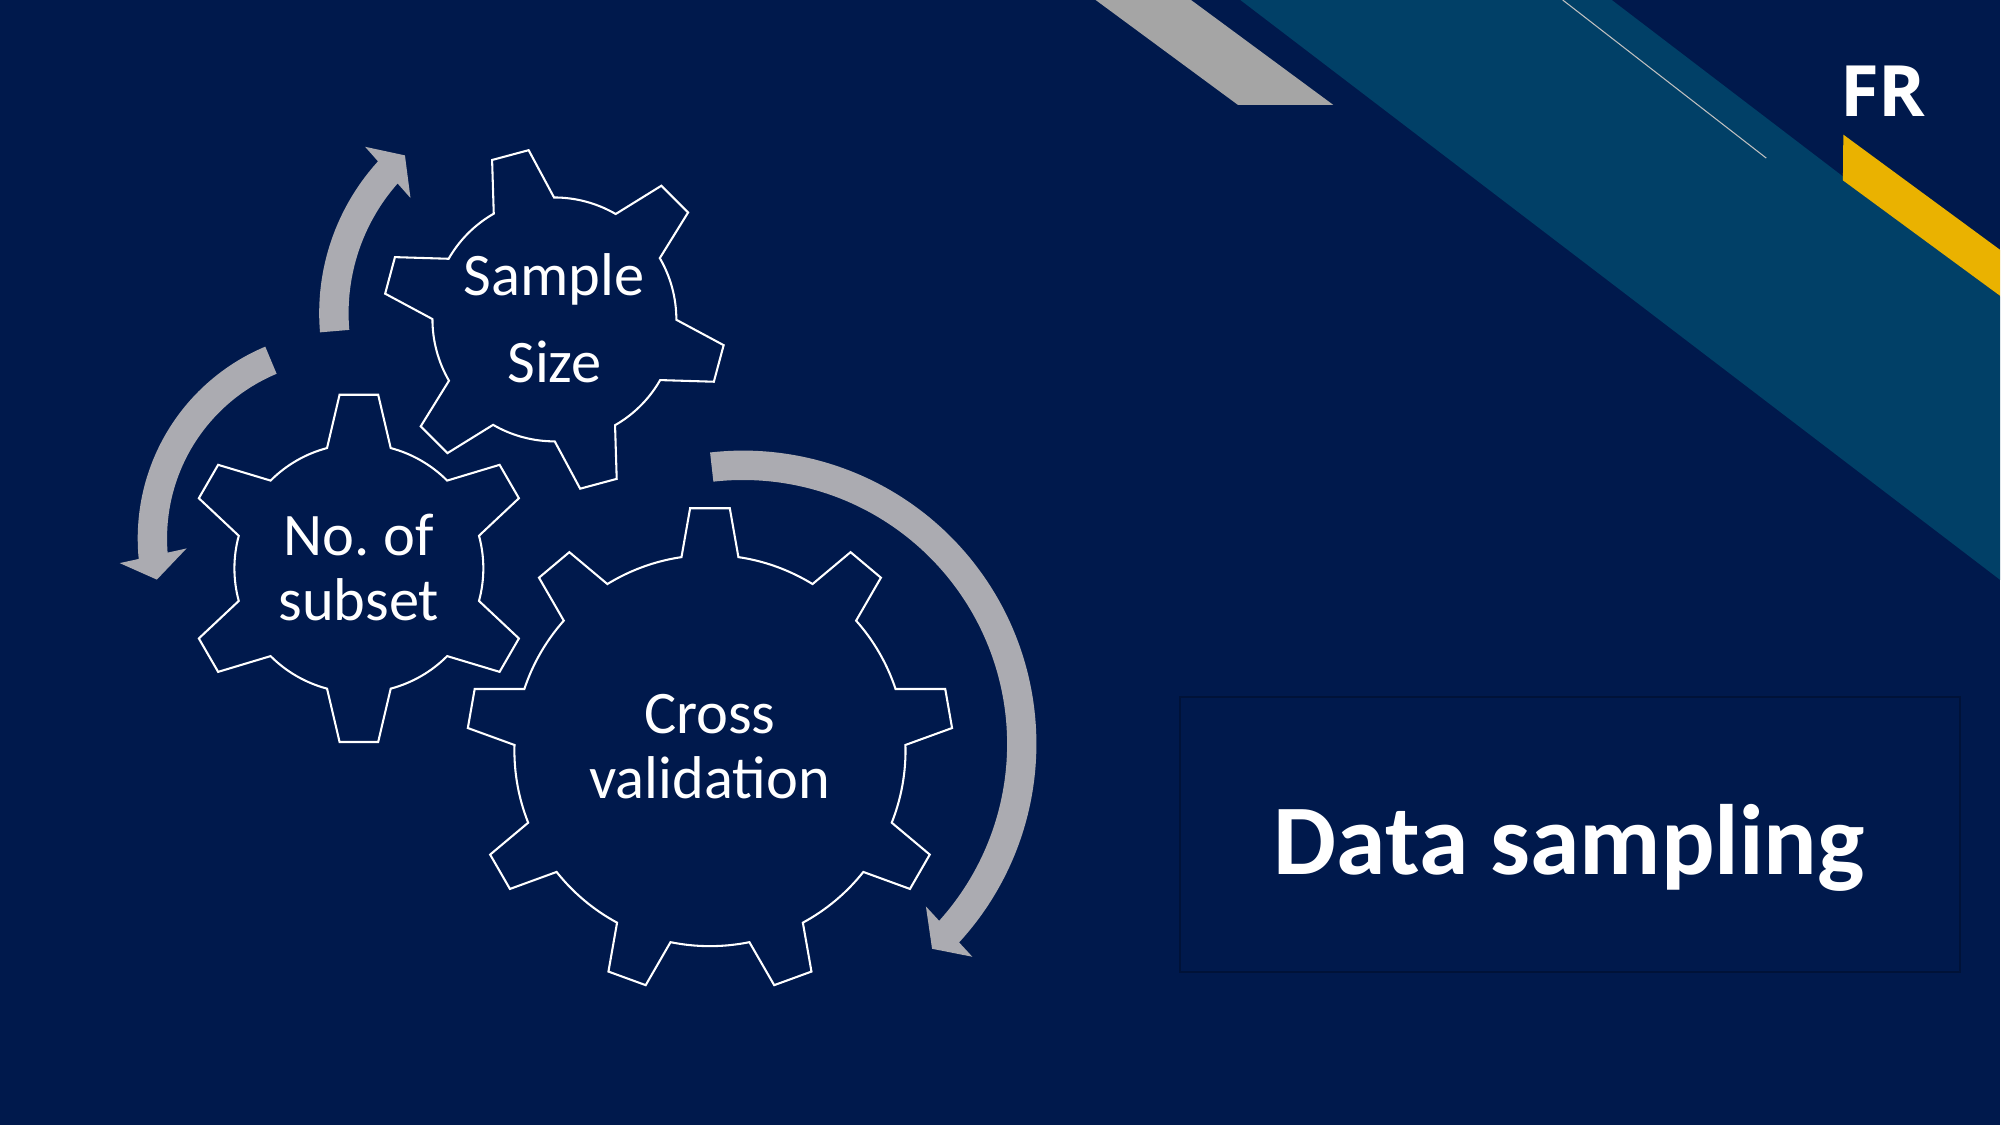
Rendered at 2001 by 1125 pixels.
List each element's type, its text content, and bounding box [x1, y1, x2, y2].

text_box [118, 68, 1056, 1057]
text_box Data sampling [1179, 696, 1961, 973]
